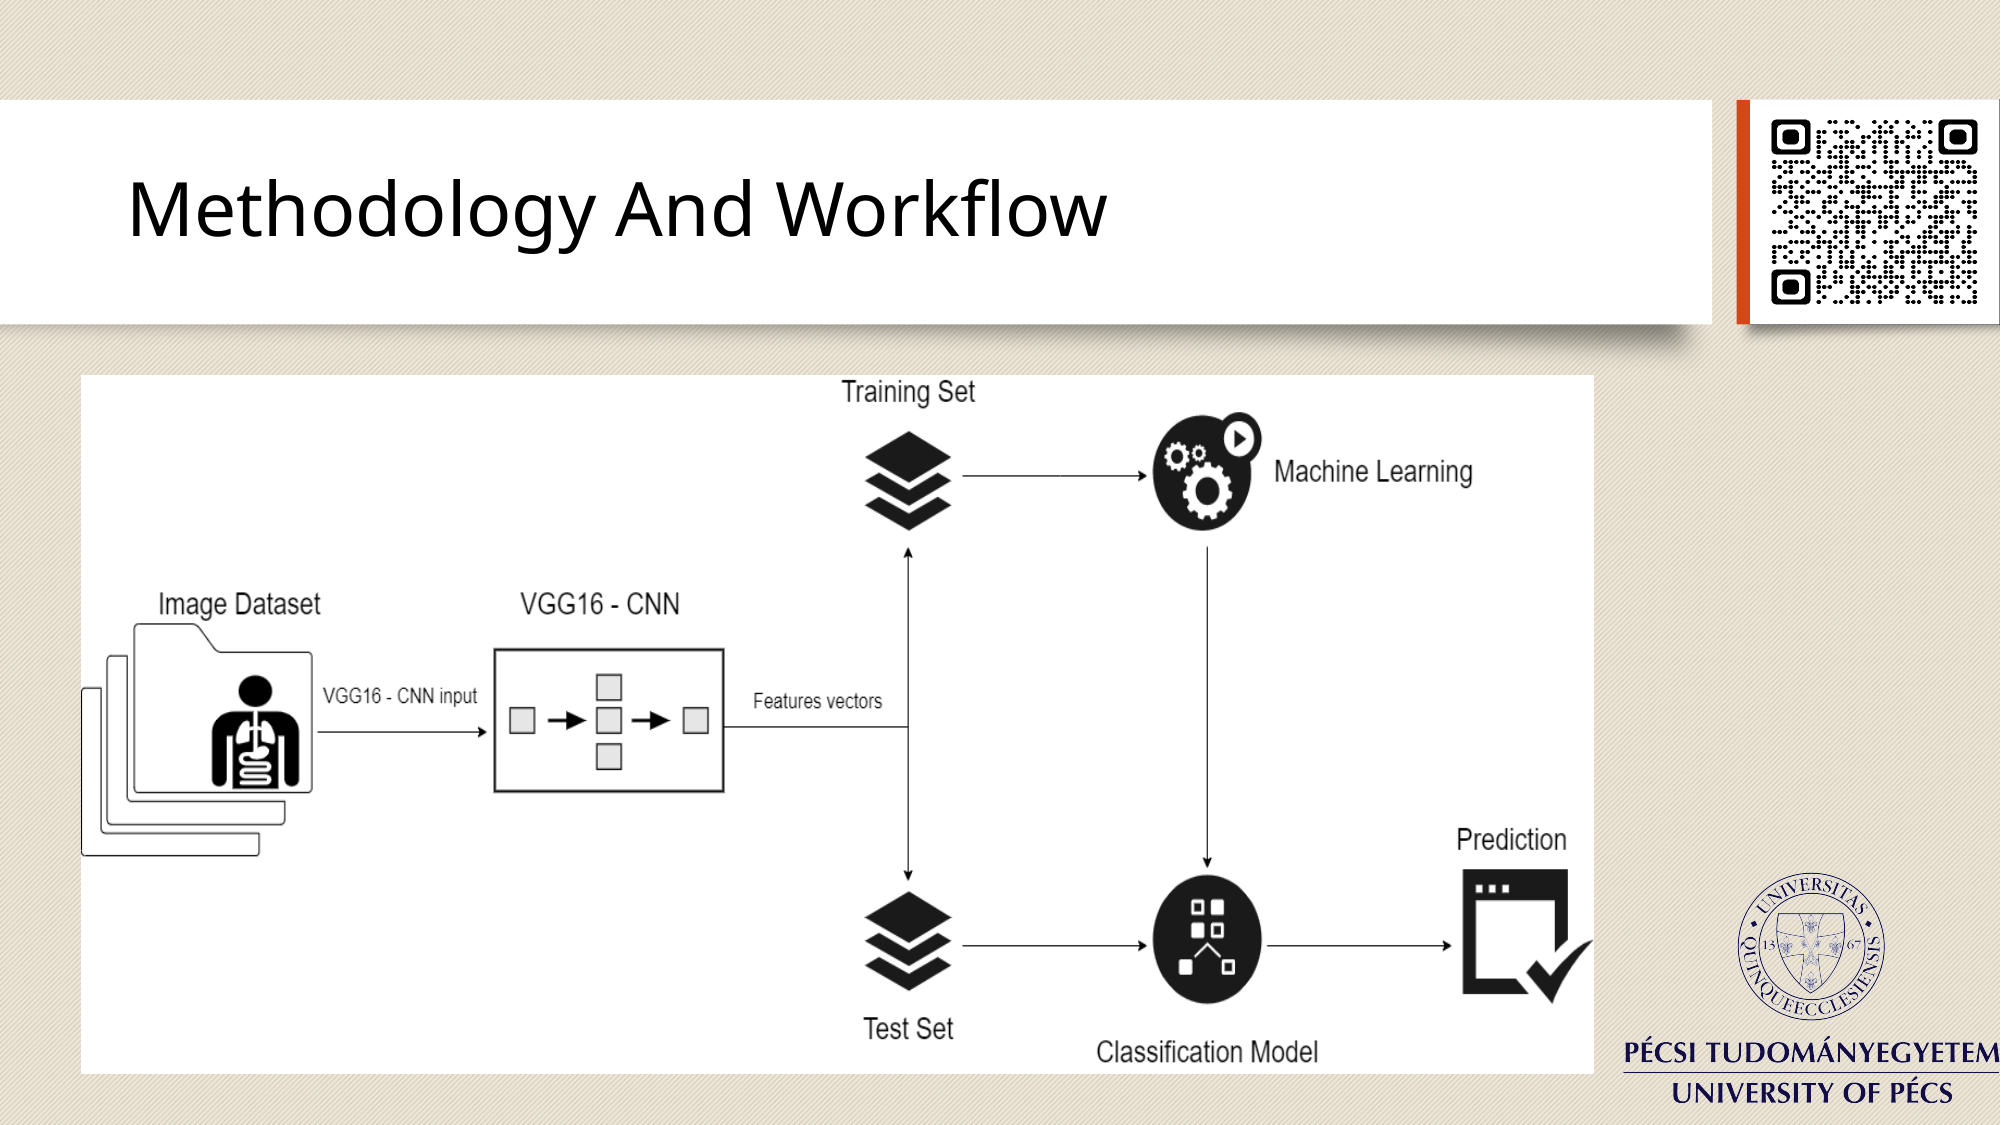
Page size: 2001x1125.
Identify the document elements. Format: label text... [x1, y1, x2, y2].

picture [1736, 99, 2000, 347]
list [80, 375, 1594, 1075]
picture [1623, 872, 2000, 1104]
picture [0, 325, 1713, 376]
title Methodology And Workflow [111, 123, 1689, 301]
